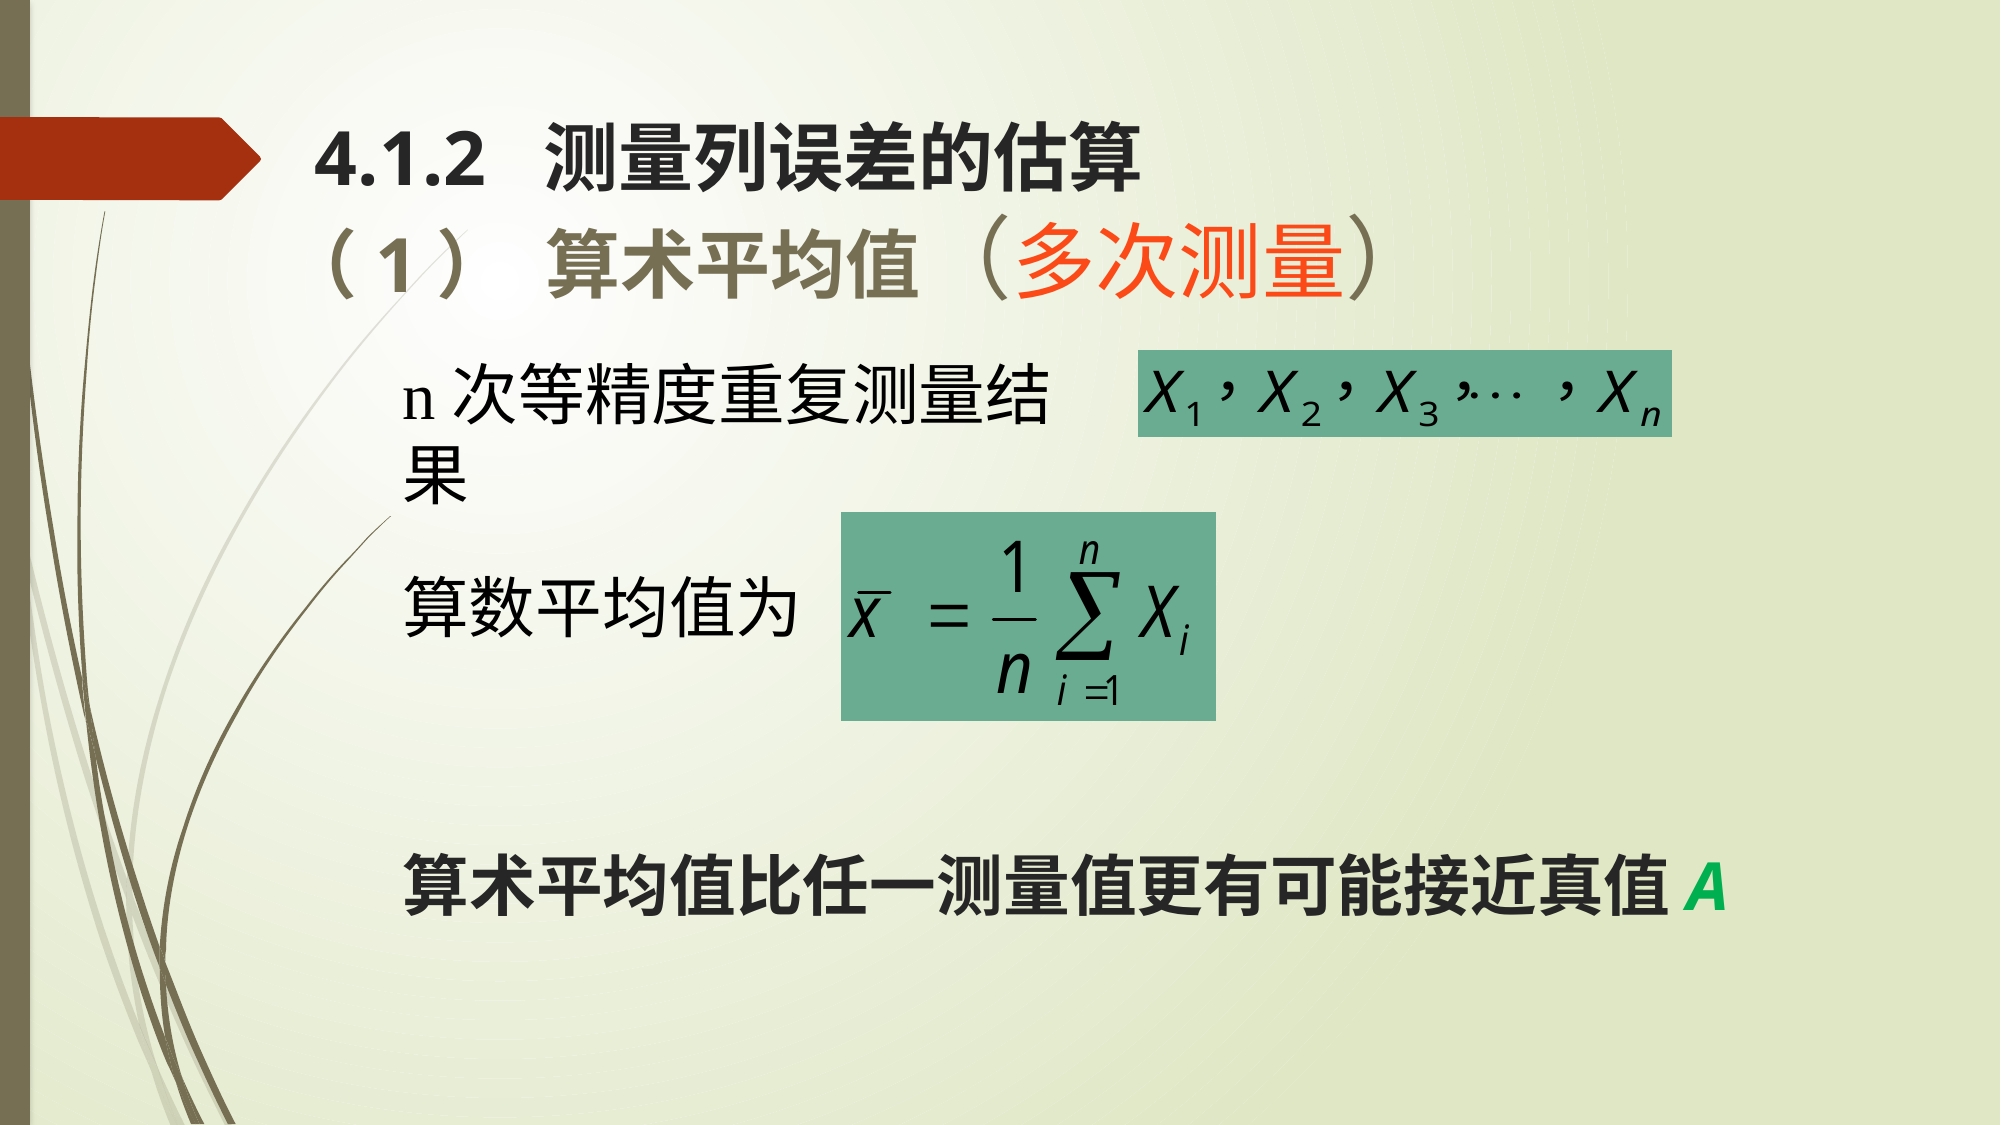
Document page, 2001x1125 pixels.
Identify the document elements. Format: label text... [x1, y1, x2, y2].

title 算术平均值比任一测量值更有可能接近真值A [387, 755, 1813, 974]
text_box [840, 511, 1217, 722]
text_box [1137, 349, 1673, 437]
text_box 4.1.2 测量列误差的估算 [299, 102, 1575, 291]
text_box （1） 算术平均值（多次测量） [267, 162, 1543, 350]
text_box n次等精度重复测量结果 [387, 350, 1126, 445]
text_box 算数平均值为 [387, 445, 1138, 654]
